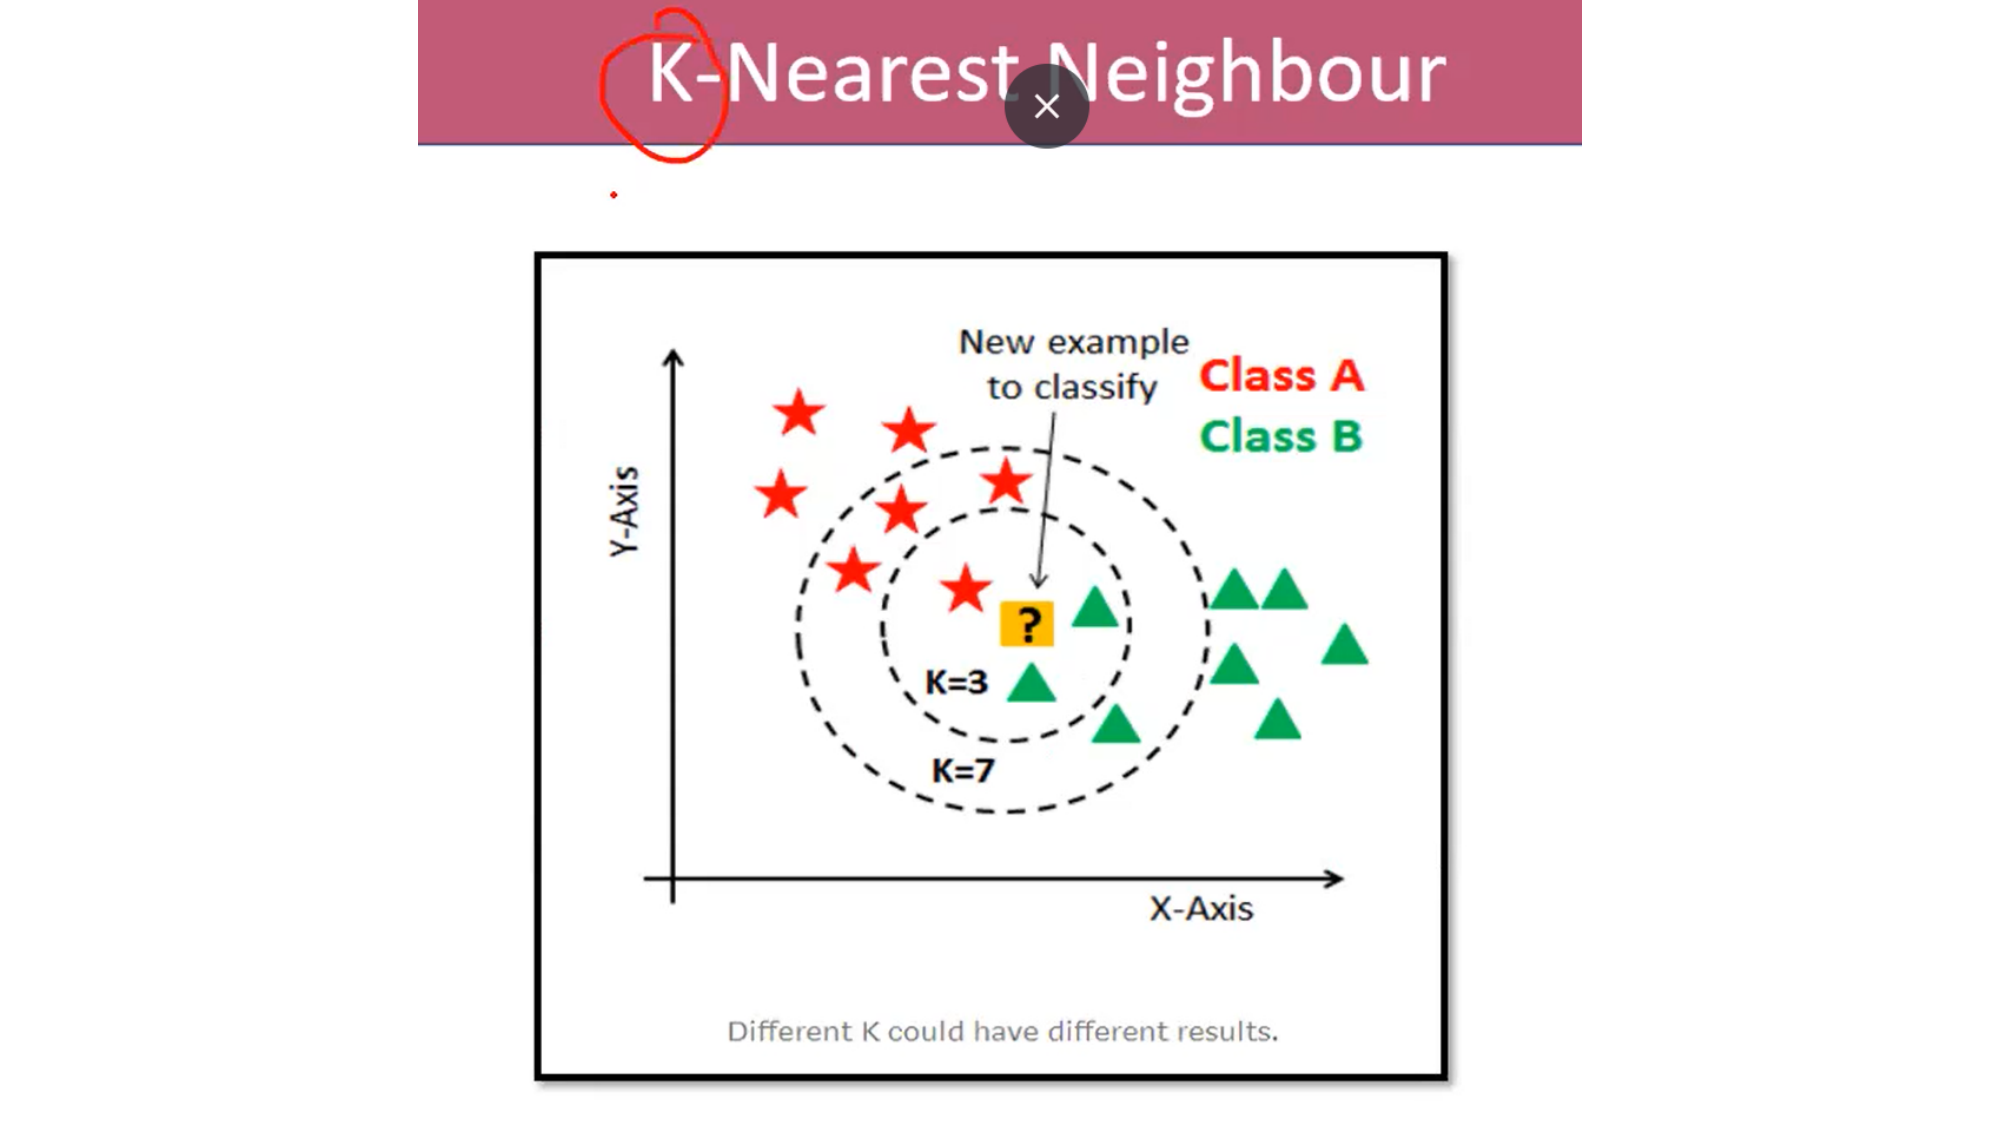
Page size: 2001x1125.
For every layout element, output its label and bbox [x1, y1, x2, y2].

picture [417, 0, 1582, 1125]
